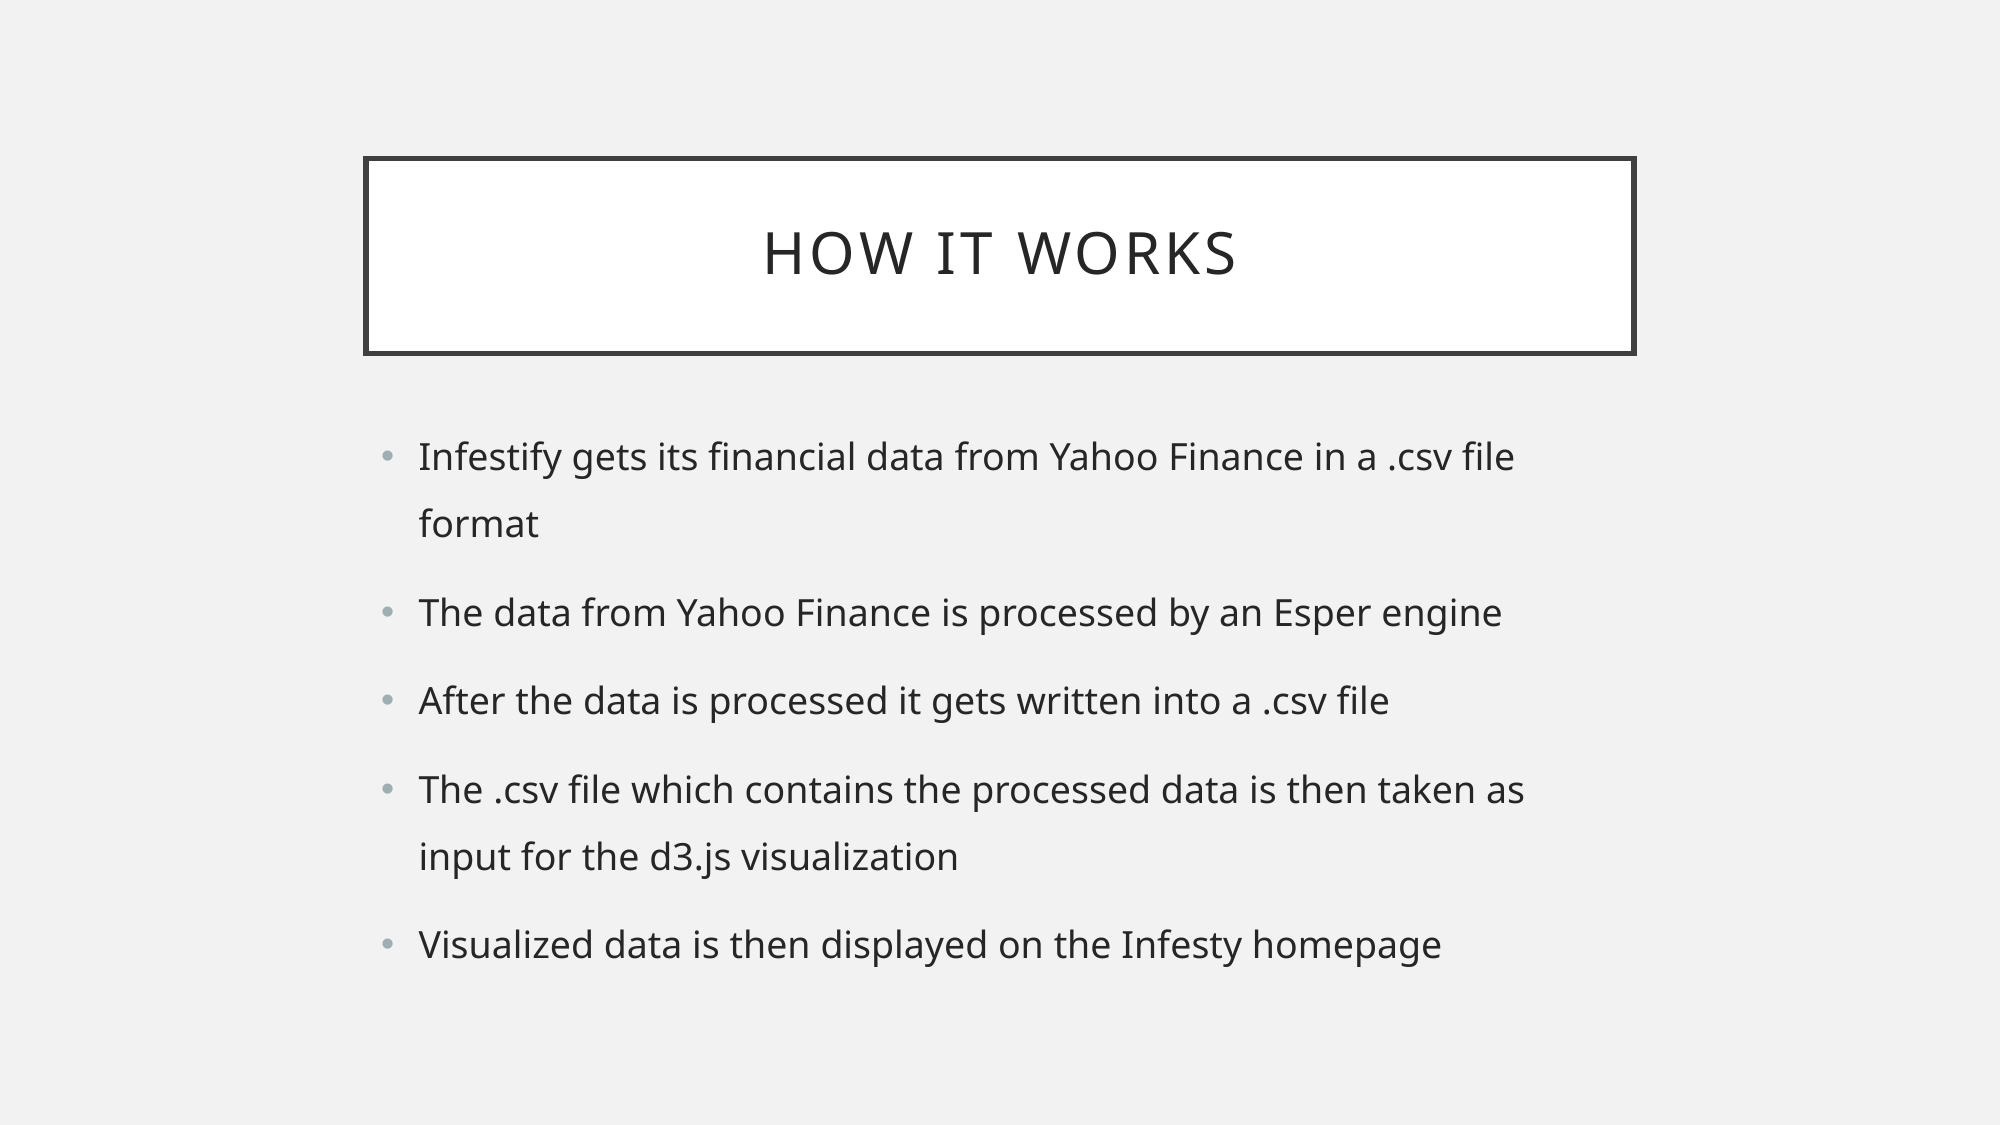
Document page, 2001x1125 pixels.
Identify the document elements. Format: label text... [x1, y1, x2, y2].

list Infestify gets its financial data from Yahoo Finance in a .csv file format The data from Yahoo Finance is processed by an Esper engine After the data is processed it gets written into a .csv file The .csv file which contains the processed data is then taken as input for the d3.js visualization Visualized data is then displayed on the Infesty homepage [366, 402, 1634, 1026]
title How it works [363, 156, 1637, 356]
